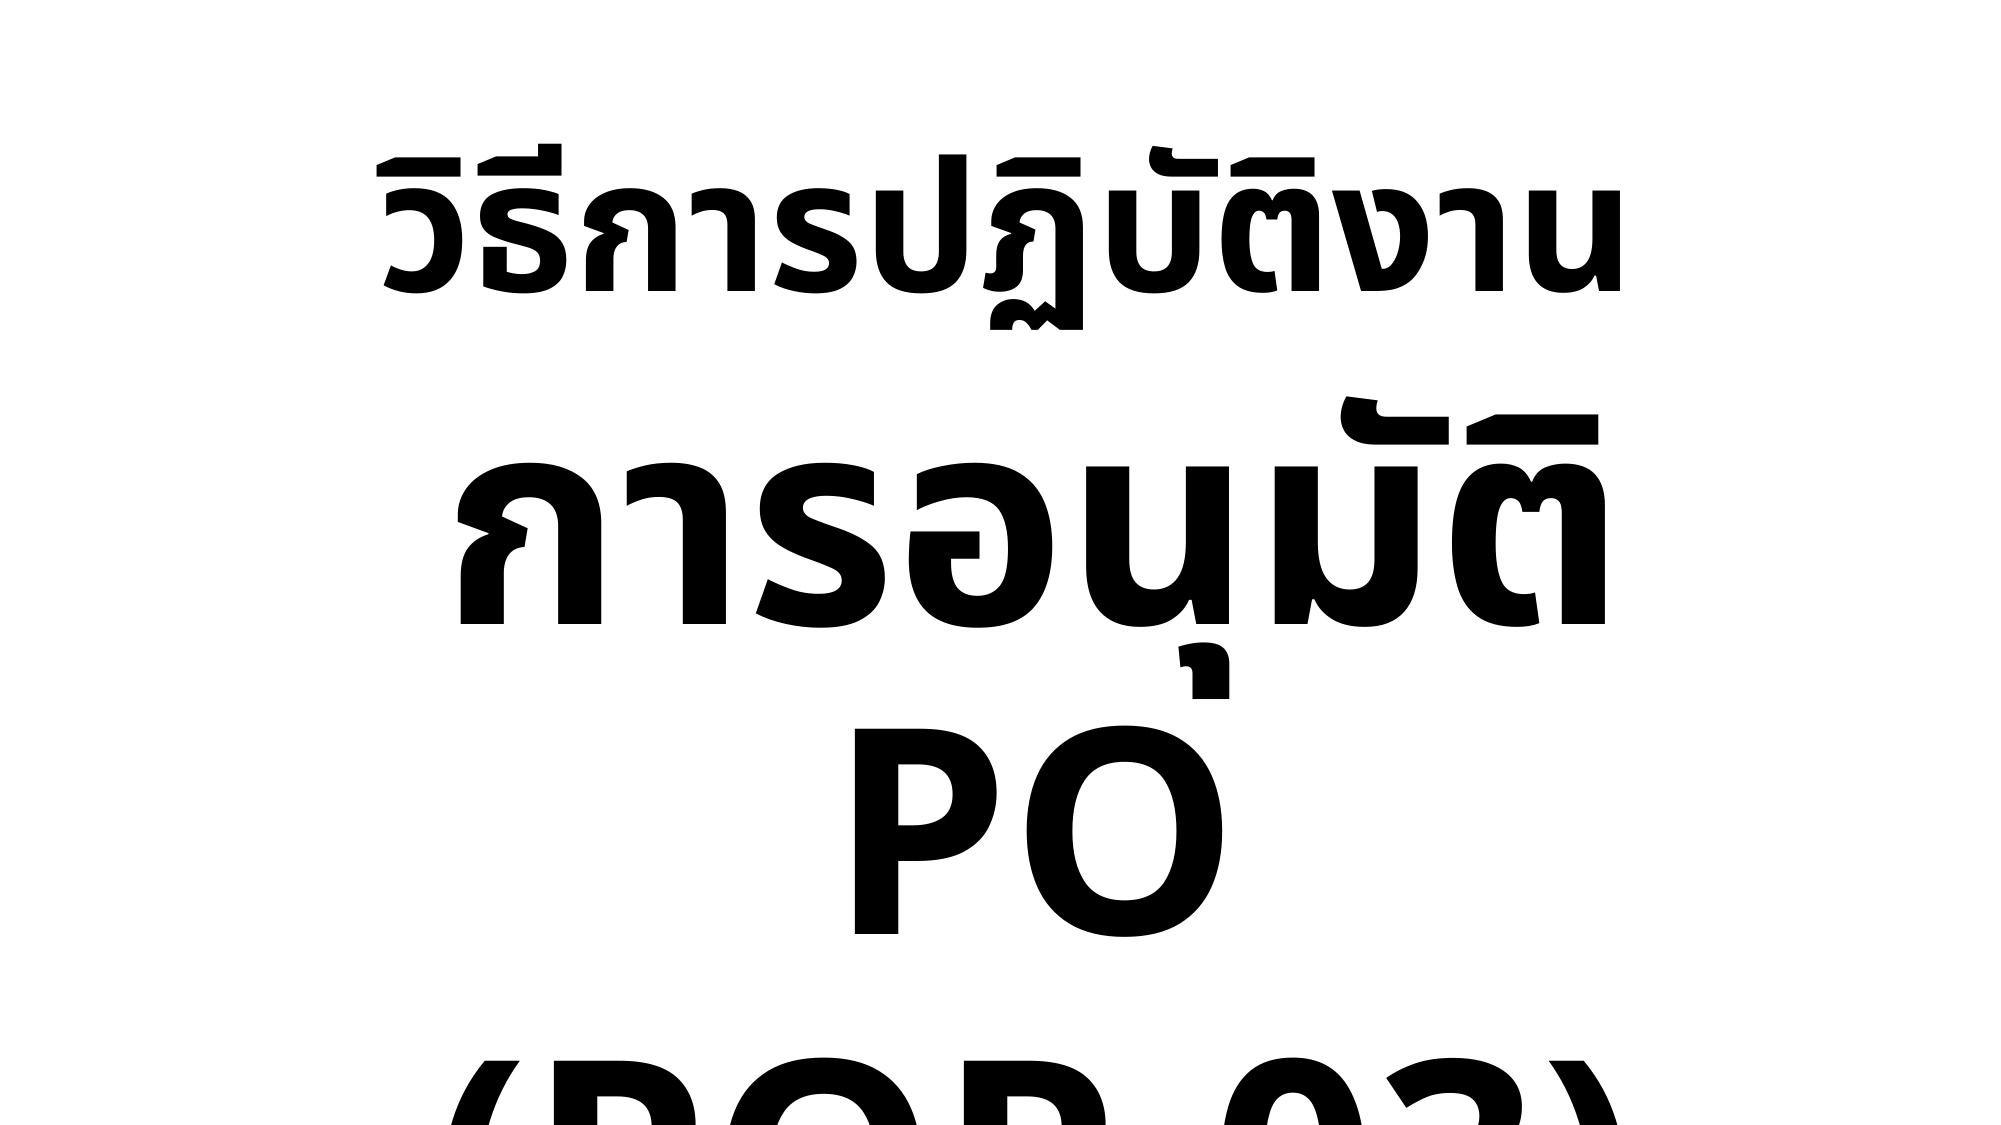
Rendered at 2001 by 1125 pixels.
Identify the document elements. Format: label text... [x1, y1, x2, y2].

subtitle การอนุมัติ PO (POP-03) [284, 368, 1785, 1003]
title วิธีการปฏิบัติงาน [256, 117, 1757, 339]
